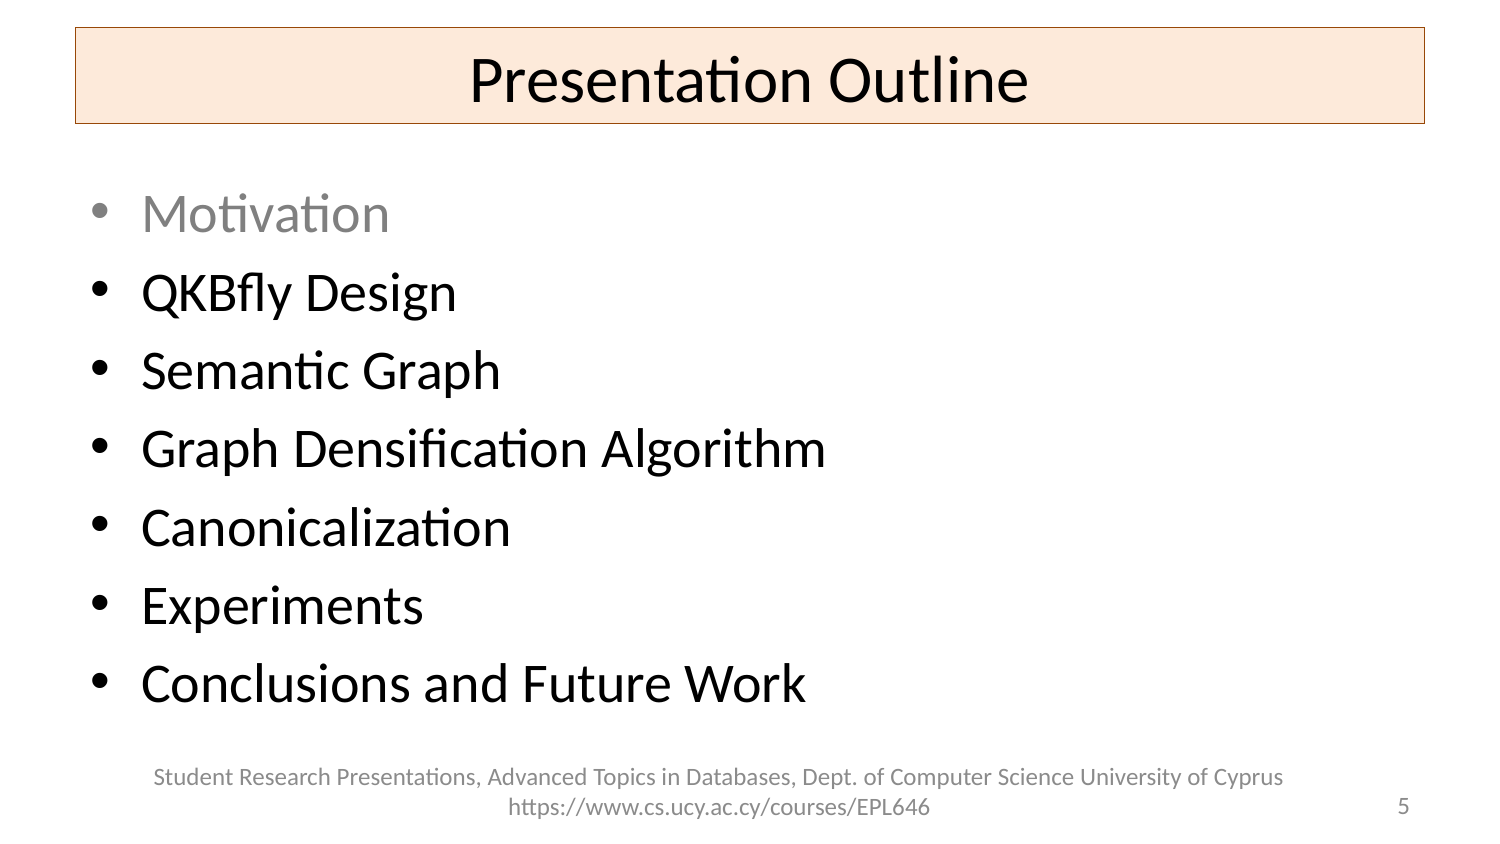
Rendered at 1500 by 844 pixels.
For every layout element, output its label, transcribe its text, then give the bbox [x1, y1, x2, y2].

slide_number 5 [1074, 782, 1425, 827]
list Motivation QKBﬂy Design Semantic Graph Graph Densification Algorithm Canonicalization Experiments Conclusions and Future Work [75, 169, 1425, 726]
title Presentation Outline [75, 27, 1425, 124]
footer Student Research Presentations, Advanced Topics in Databases, Dept. of Computer Science University of Cyprus https://www.cs.ucy.ac.cy/courses/EPL646 [75, 753, 1365, 827]
